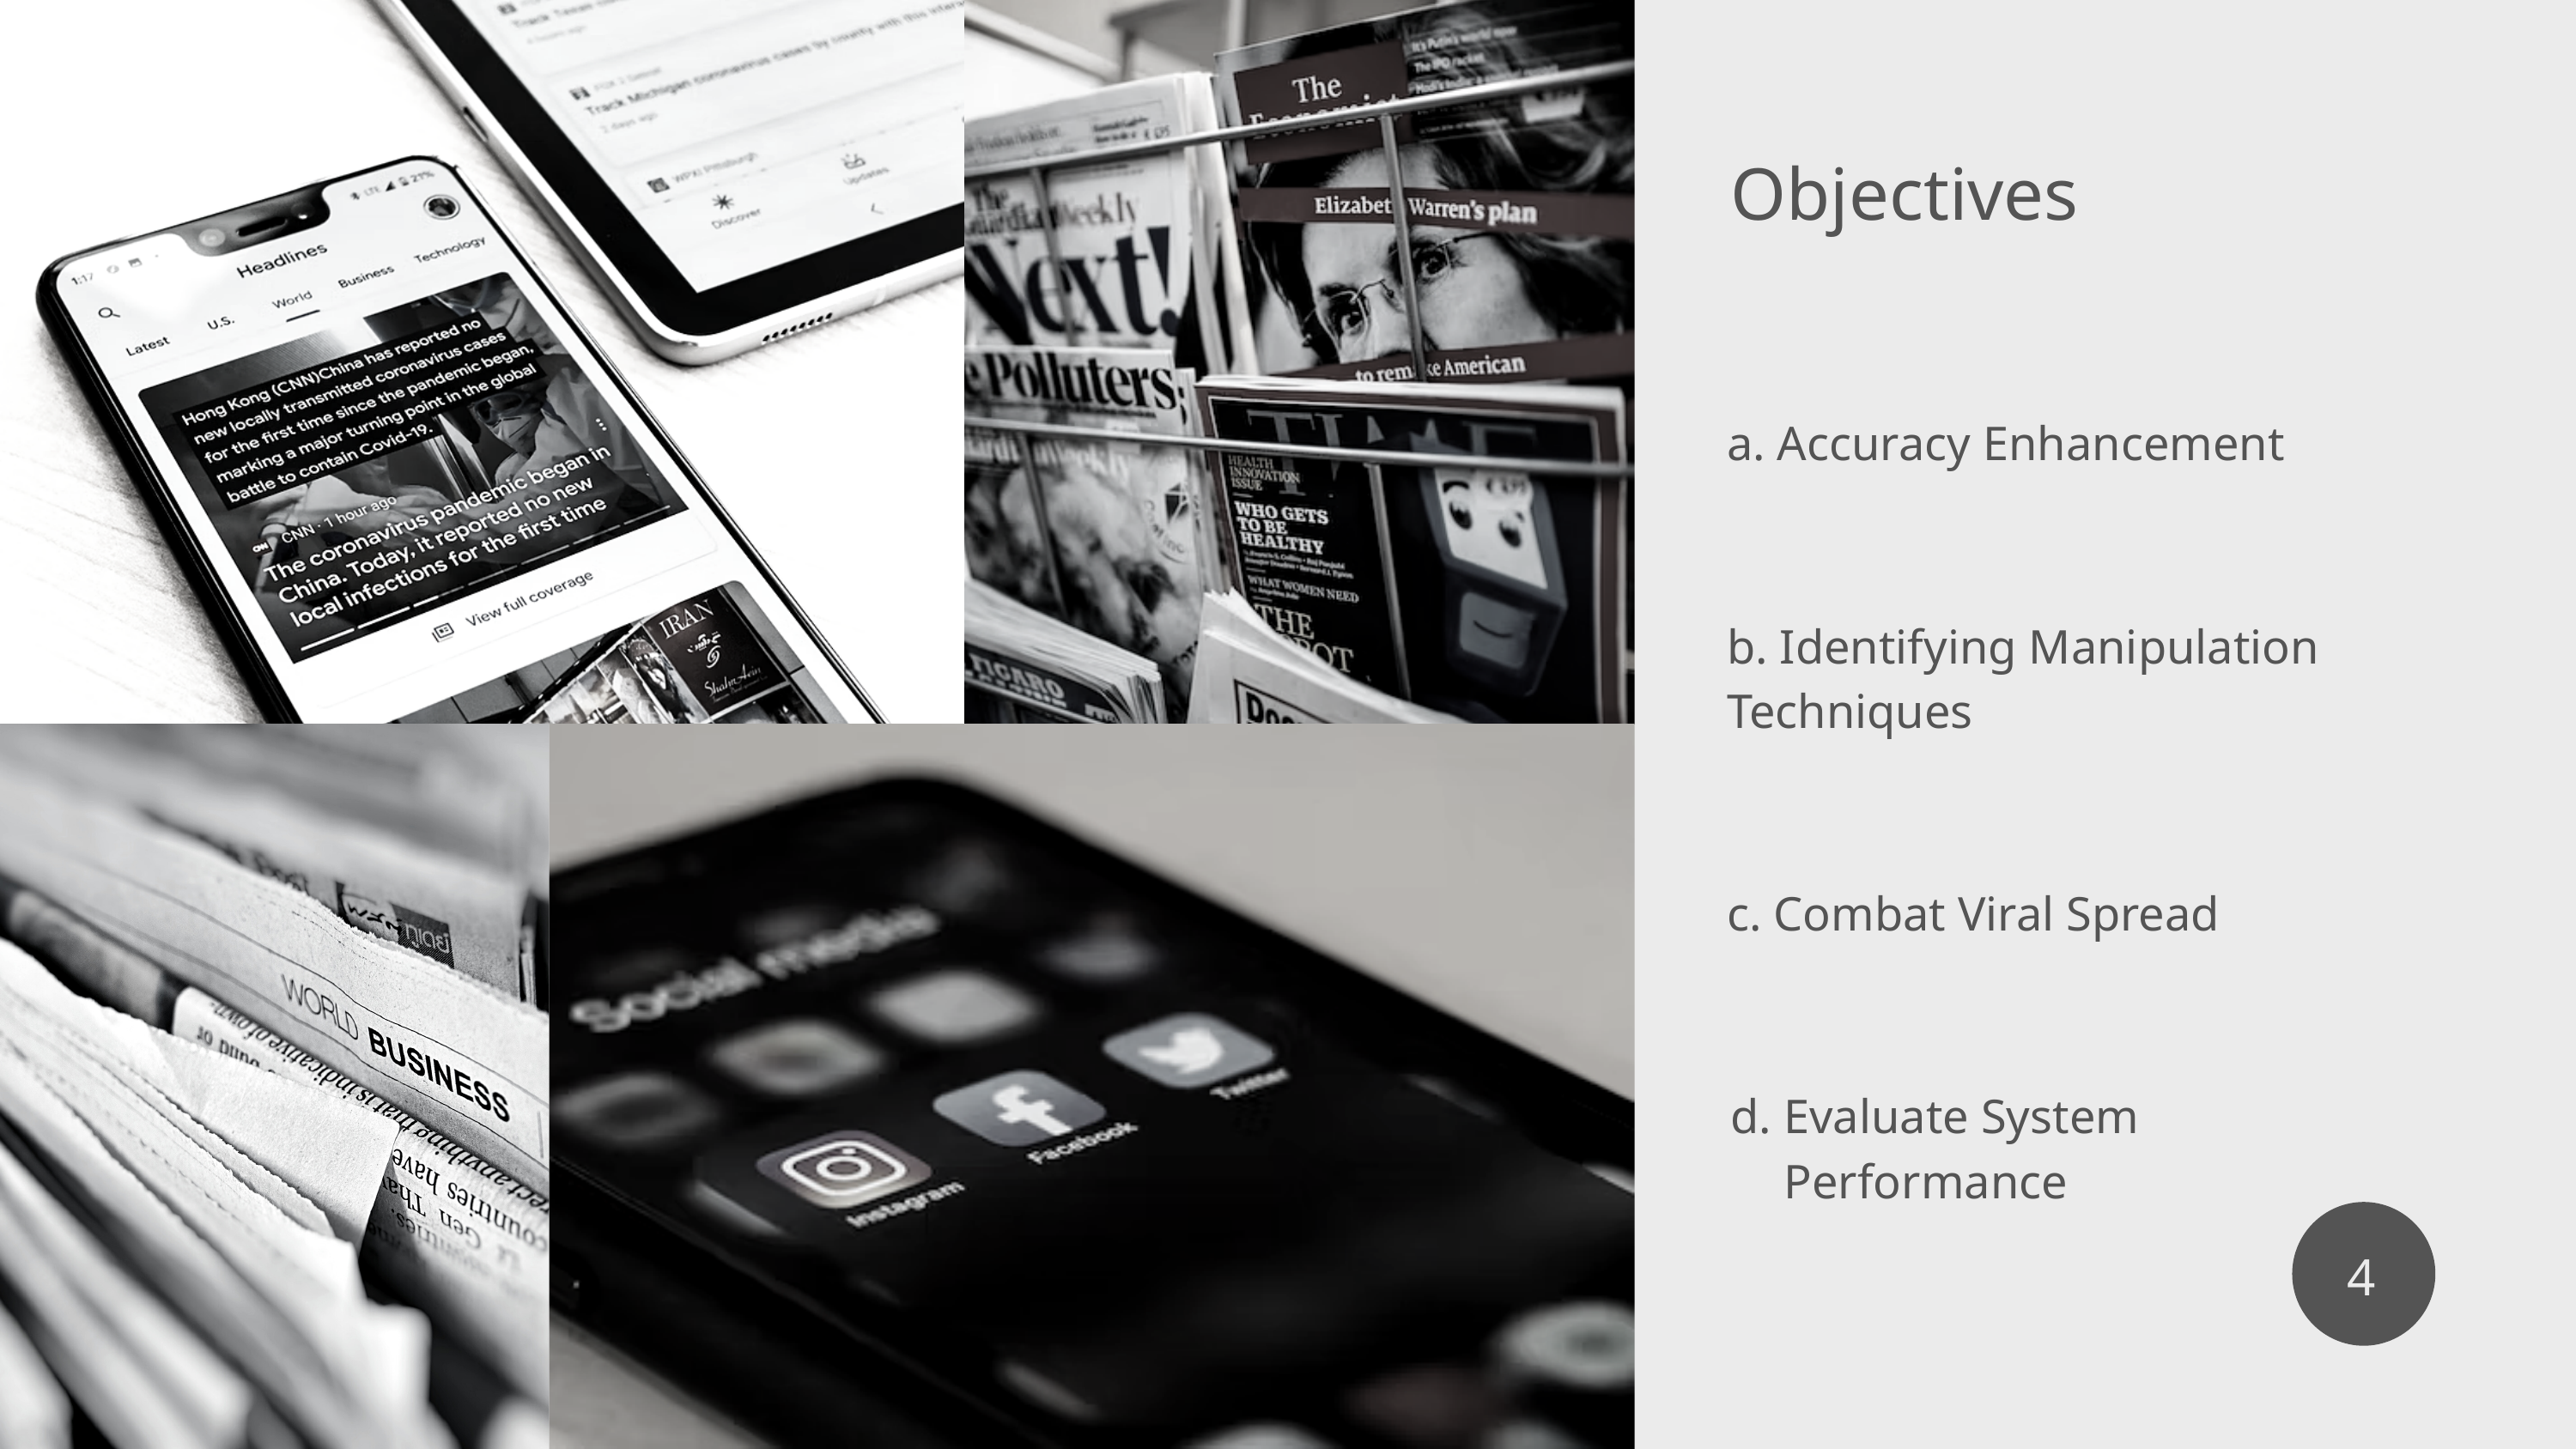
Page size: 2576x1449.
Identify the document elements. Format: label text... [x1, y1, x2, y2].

text_box d. Evaluate System d. Performance [1730, 1077, 2417, 1208]
text_box [0, 724, 549, 1449]
text_box c. Combat Viral Spread [1727, 875, 2414, 941]
text_box [964, 0, 1635, 724]
text_box b. Identifying Manipulation b. Techniques [1727, 608, 2414, 738]
text_box a. Accuracy Enhancement [1727, 404, 2414, 470]
text_box [549, 724, 1635, 1449]
text_box [0, 0, 964, 724]
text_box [2291, 1201, 2436, 1346]
text_box Objectives [1730, 134, 2417, 234]
